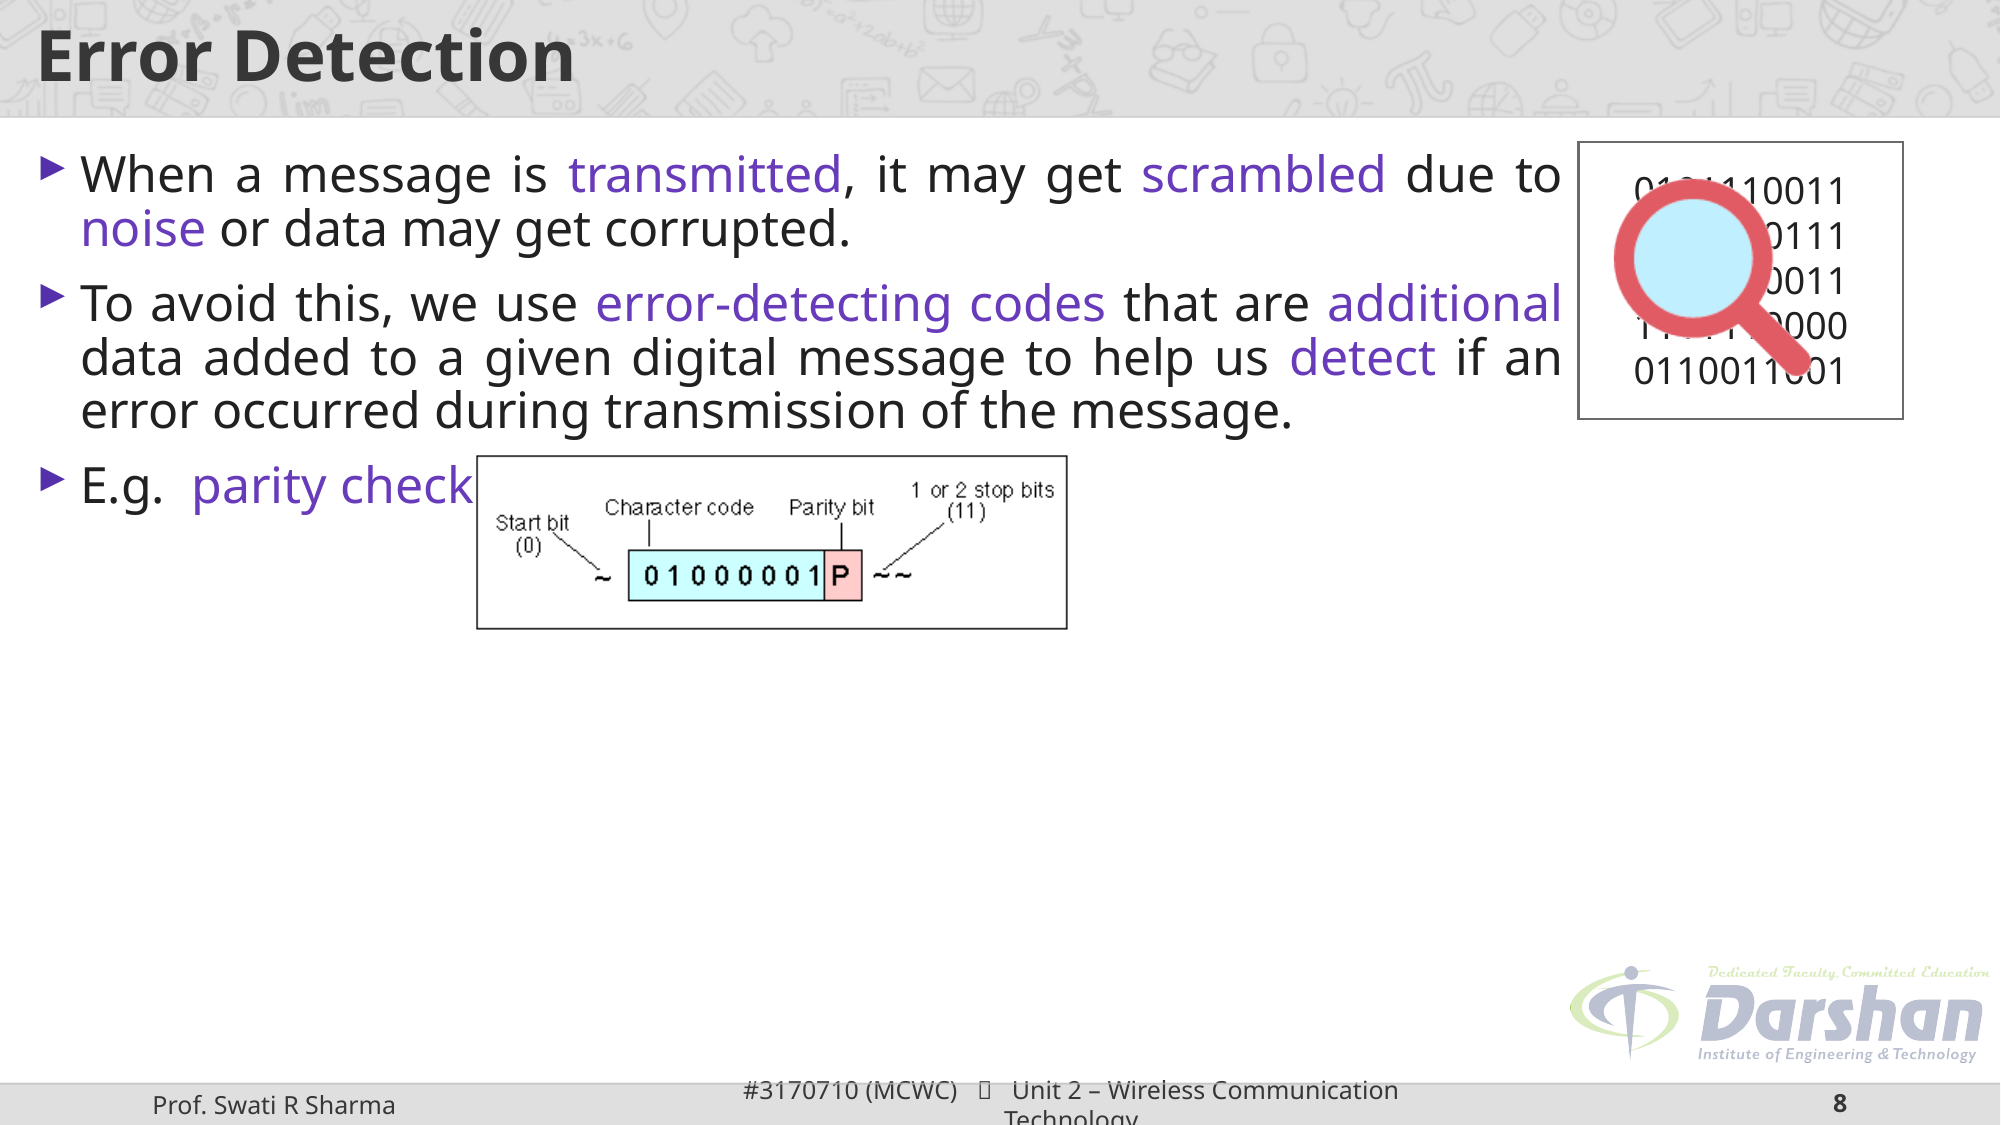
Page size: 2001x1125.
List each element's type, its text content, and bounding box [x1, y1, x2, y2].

list When a message is transmitted, it may get scrambled due to noise or data may get corrupted. To avoid this, we use error-detecting codes that are additional data added to a given digital message to help us detect if an error occurred during transmission of the message. E.g. parity check [21, 141, 1579, 1059]
title Error Detection [0, 0, 2000, 117]
text_box 1 [1570, 966, 1990, 1063]
picture [475, 454, 1071, 633]
picture [1578, 143, 1979, 544]
